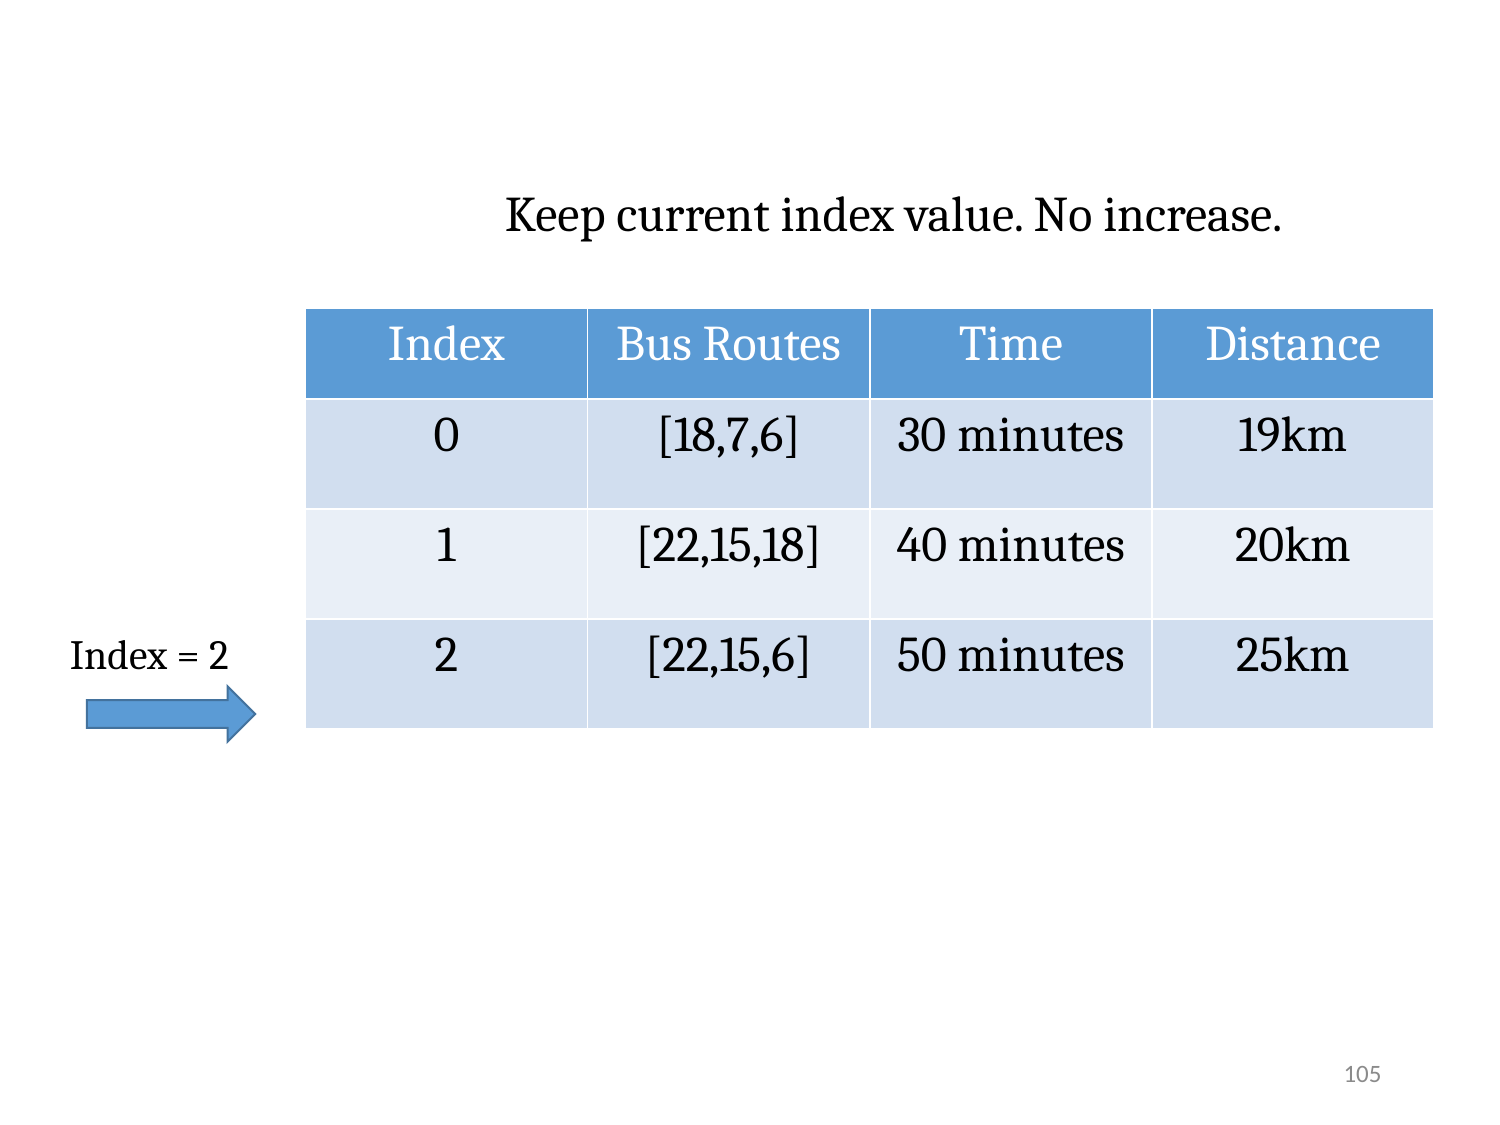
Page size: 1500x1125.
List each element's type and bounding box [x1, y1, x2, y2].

table_cell [588, 510, 869, 618]
table_cell [871, 620, 1151, 728]
text_box [490, 173, 1298, 249]
table_header [1153, 309, 1433, 398]
text_box [55, 620, 257, 745]
table_cell [1153, 620, 1433, 728]
table_cell [306, 400, 587, 508]
table_header [306, 309, 587, 398]
table_cell [1153, 510, 1433, 618]
table_cell [871, 510, 1151, 618]
table_cell [306, 510, 587, 618]
slide_number [1059, 1042, 1397, 1103]
table_header [871, 309, 1151, 398]
table_header [588, 309, 869, 398]
table_cell [871, 400, 1151, 508]
table_cell [306, 620, 587, 728]
table_cell [588, 400, 869, 508]
table_cell [1153, 400, 1433, 508]
table_cell [588, 620, 869, 728]
